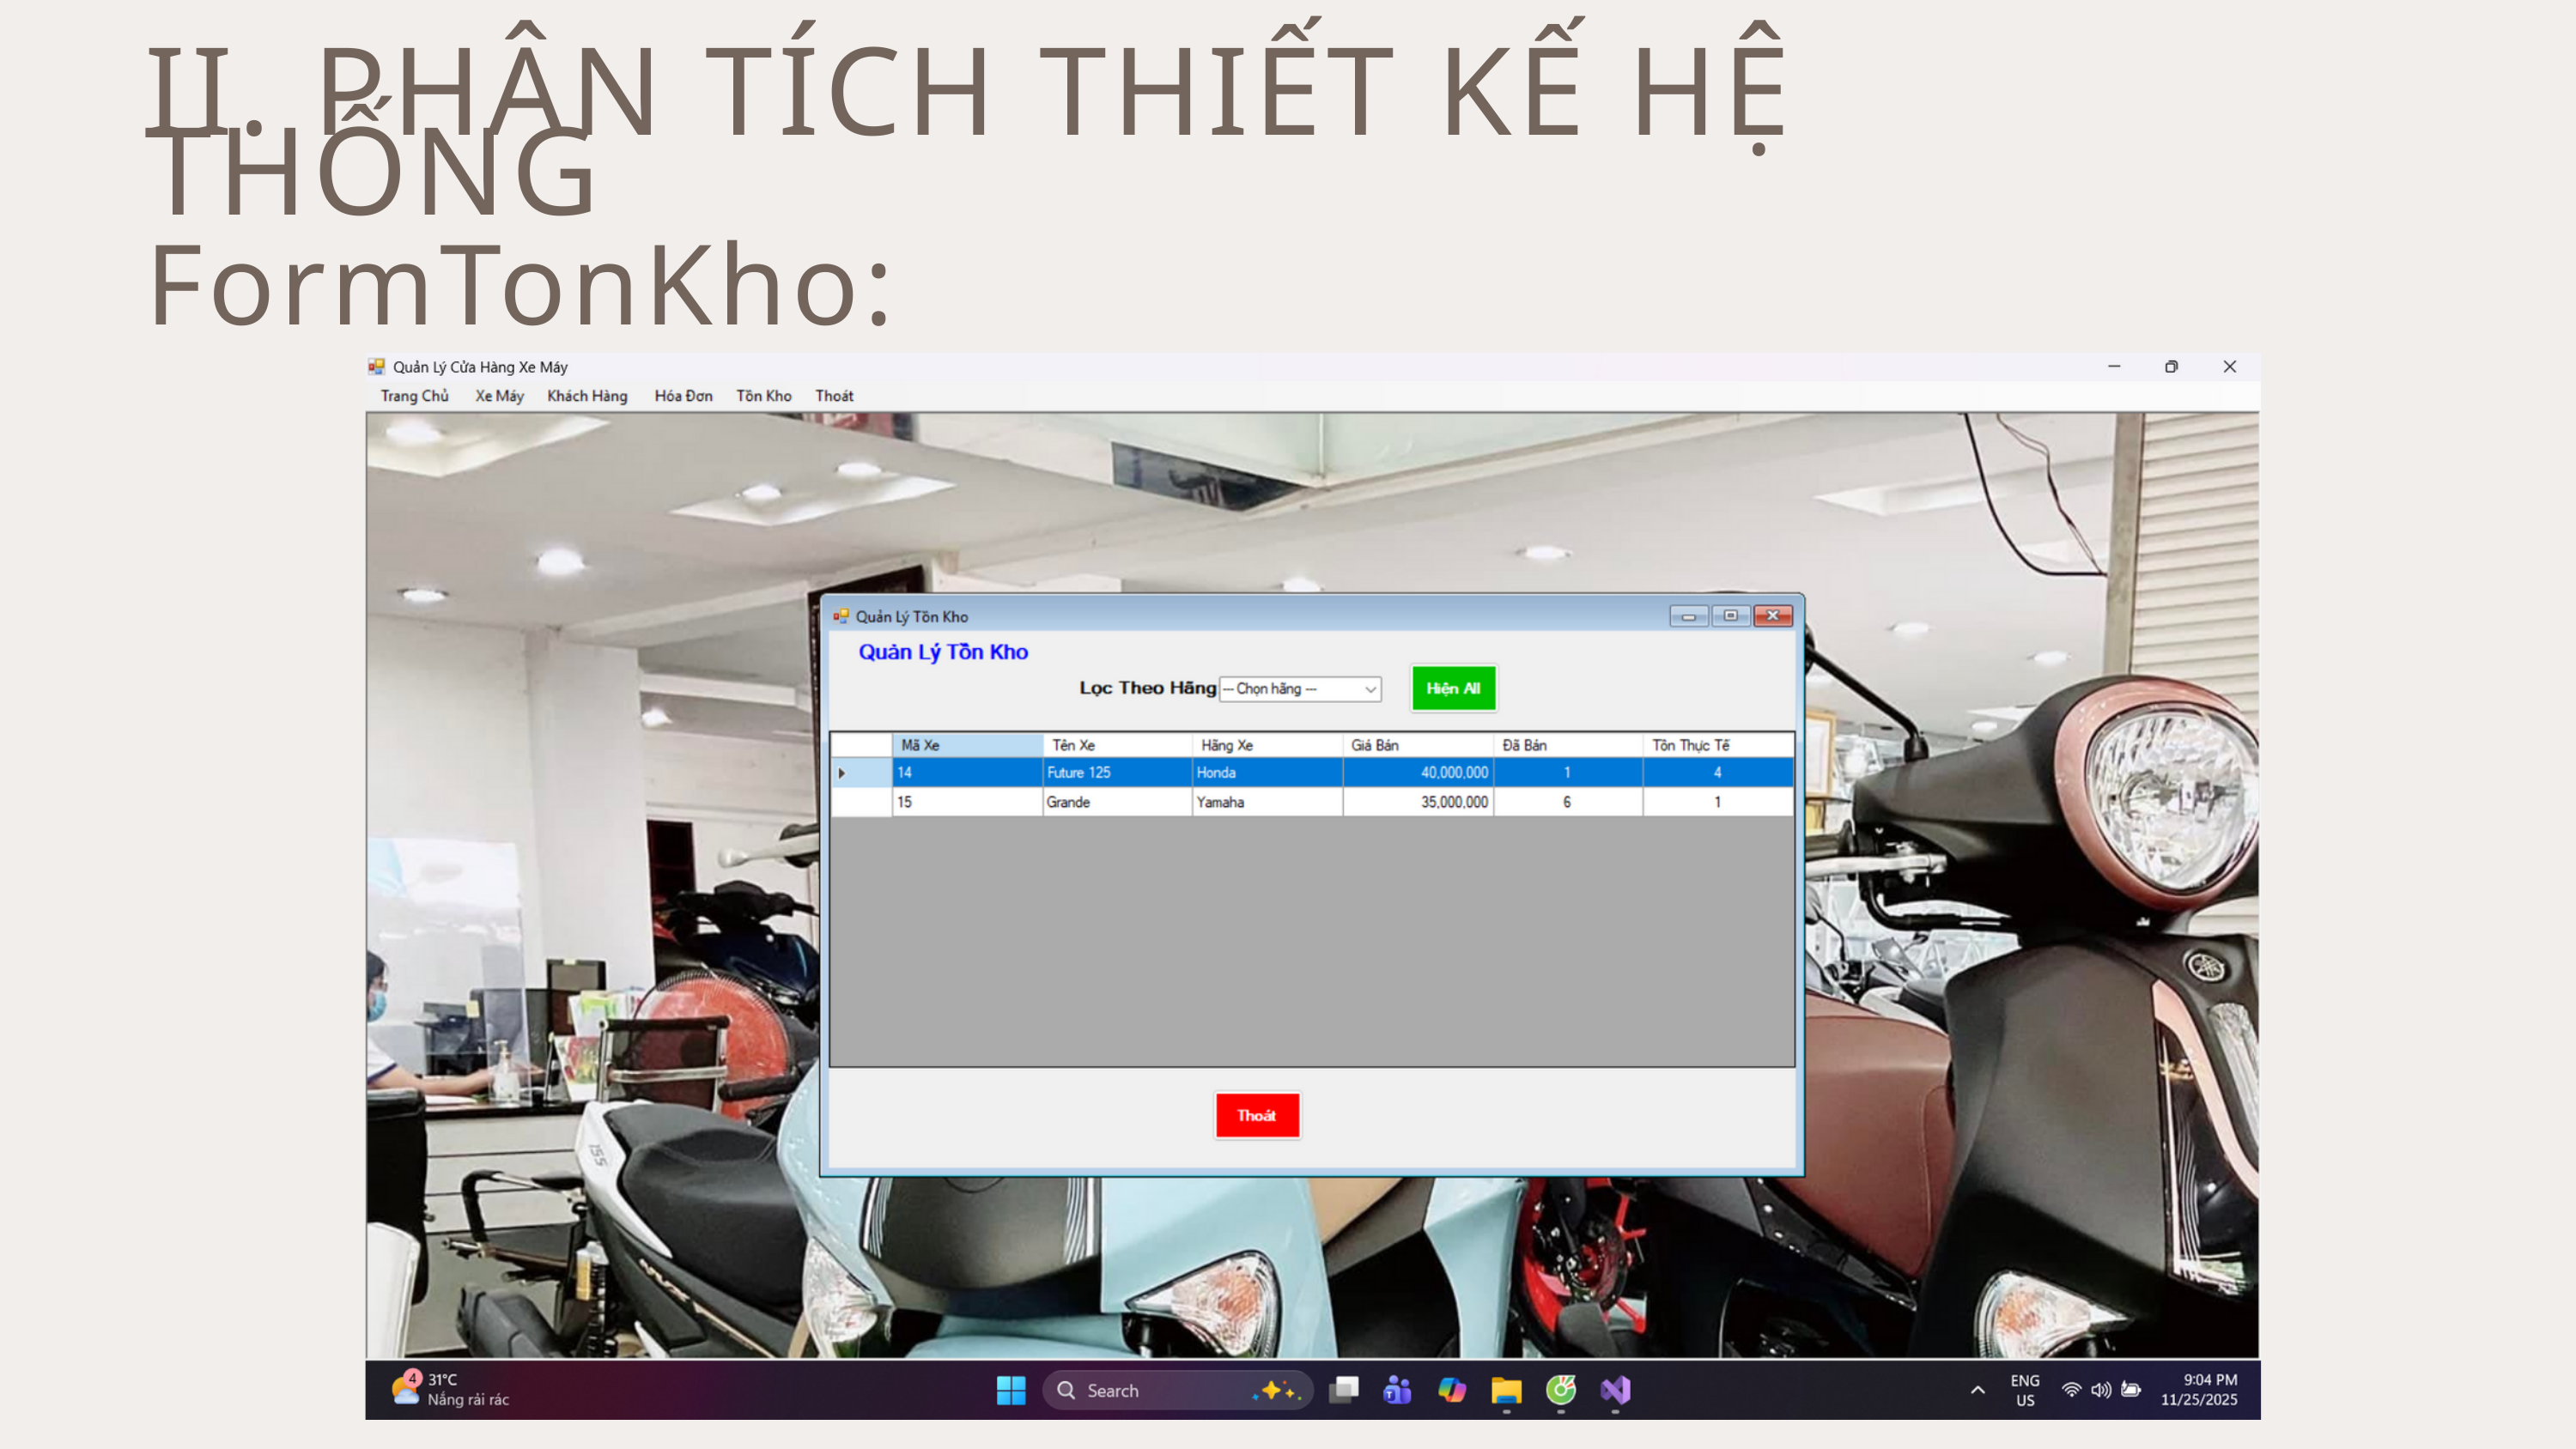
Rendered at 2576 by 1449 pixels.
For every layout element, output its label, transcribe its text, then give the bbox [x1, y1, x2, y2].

text_box II. PHÂN TÍCH THIẾT KẾ HỆ THỐNG [144, 79, 1840, 240]
text_box [365, 353, 2262, 1420]
text_box FormTonKho: [0, 242, 1339, 348]
